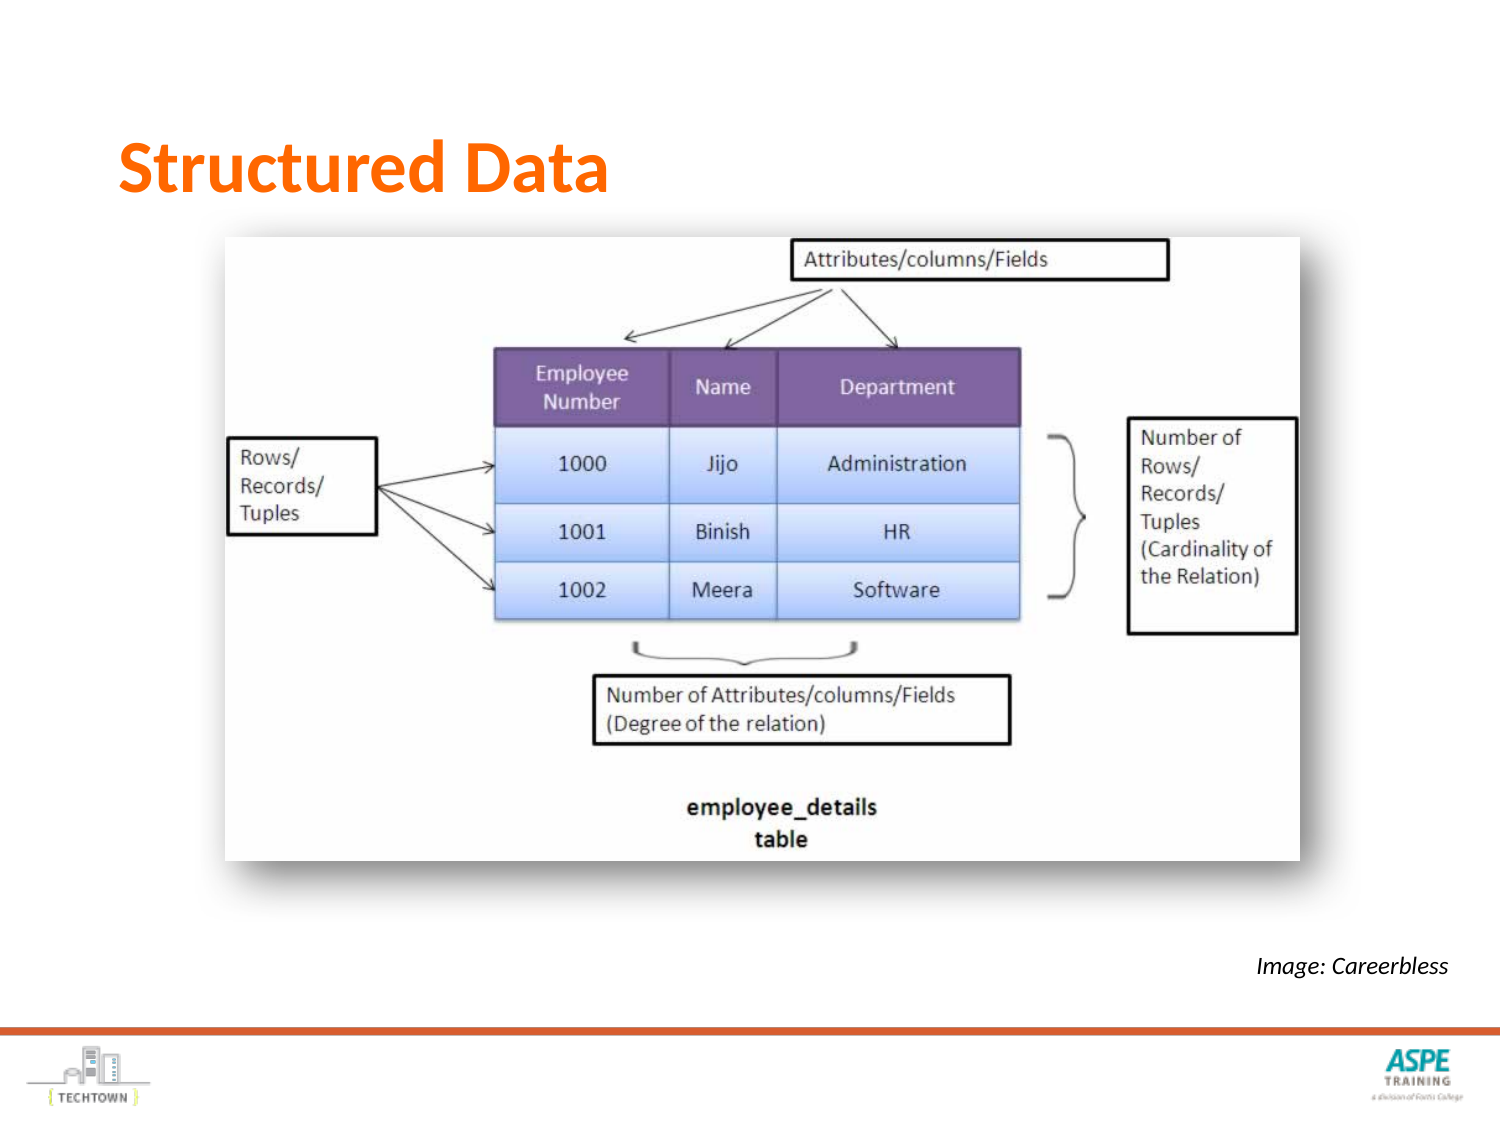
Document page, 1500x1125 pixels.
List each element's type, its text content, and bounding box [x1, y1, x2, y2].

text_box Image: Careerbless [1241, 942, 1464, 987]
title Structured Data [103, 59, 1397, 278]
picture [224, 237, 1300, 861]
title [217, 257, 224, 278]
title Time to Tell the Story [243, 228, 1339, 278]
